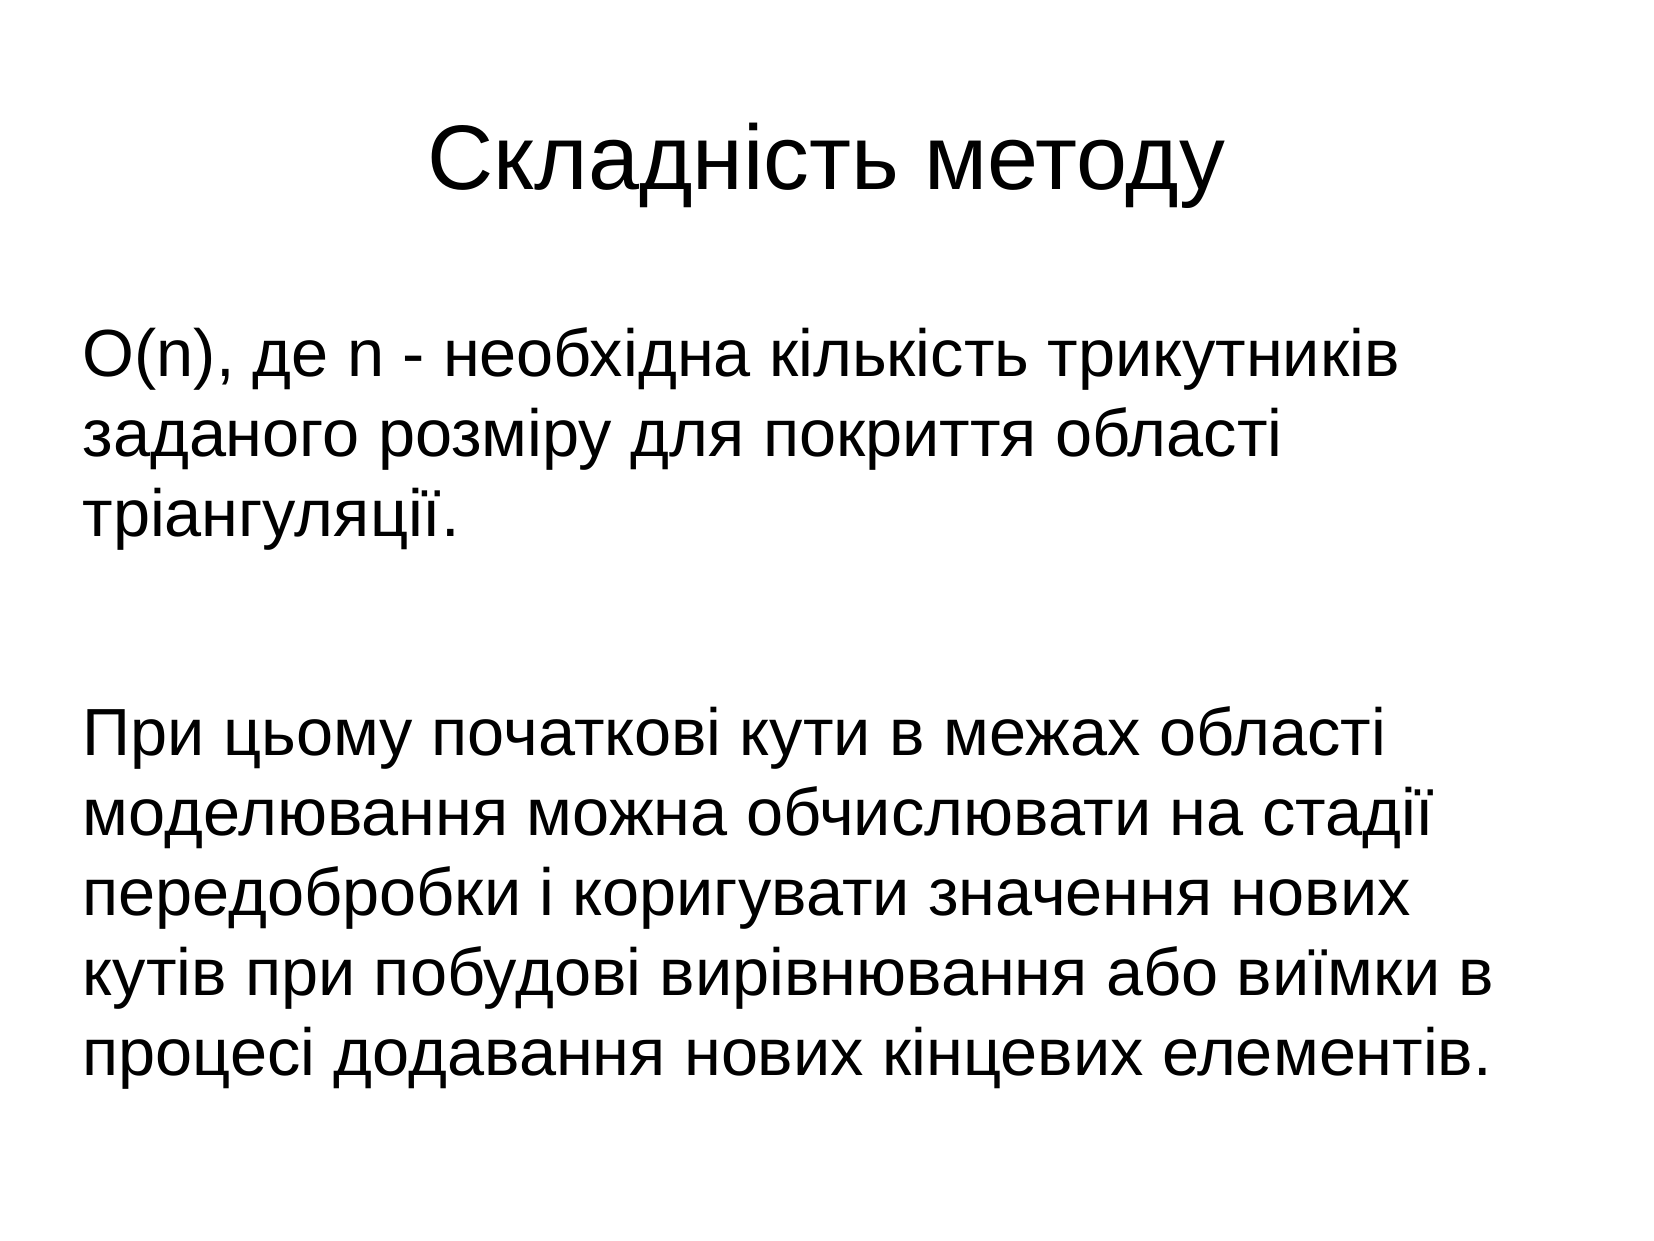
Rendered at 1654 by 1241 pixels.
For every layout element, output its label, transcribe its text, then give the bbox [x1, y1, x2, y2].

title Складність методу [82, 56, 1571, 250]
subtitle О(n), де n - необхідна кількість трикутників заданого розміру для покриття області тріангуляції. При цьому початкові кути в межах області моделювання можна обчислювати на стадії передобробки і коригувати значення нових кутів при побудові вирівнювання або виїмки в процесі додавання нових кінцевих елементів. [82, 297, 1571, 1102]
